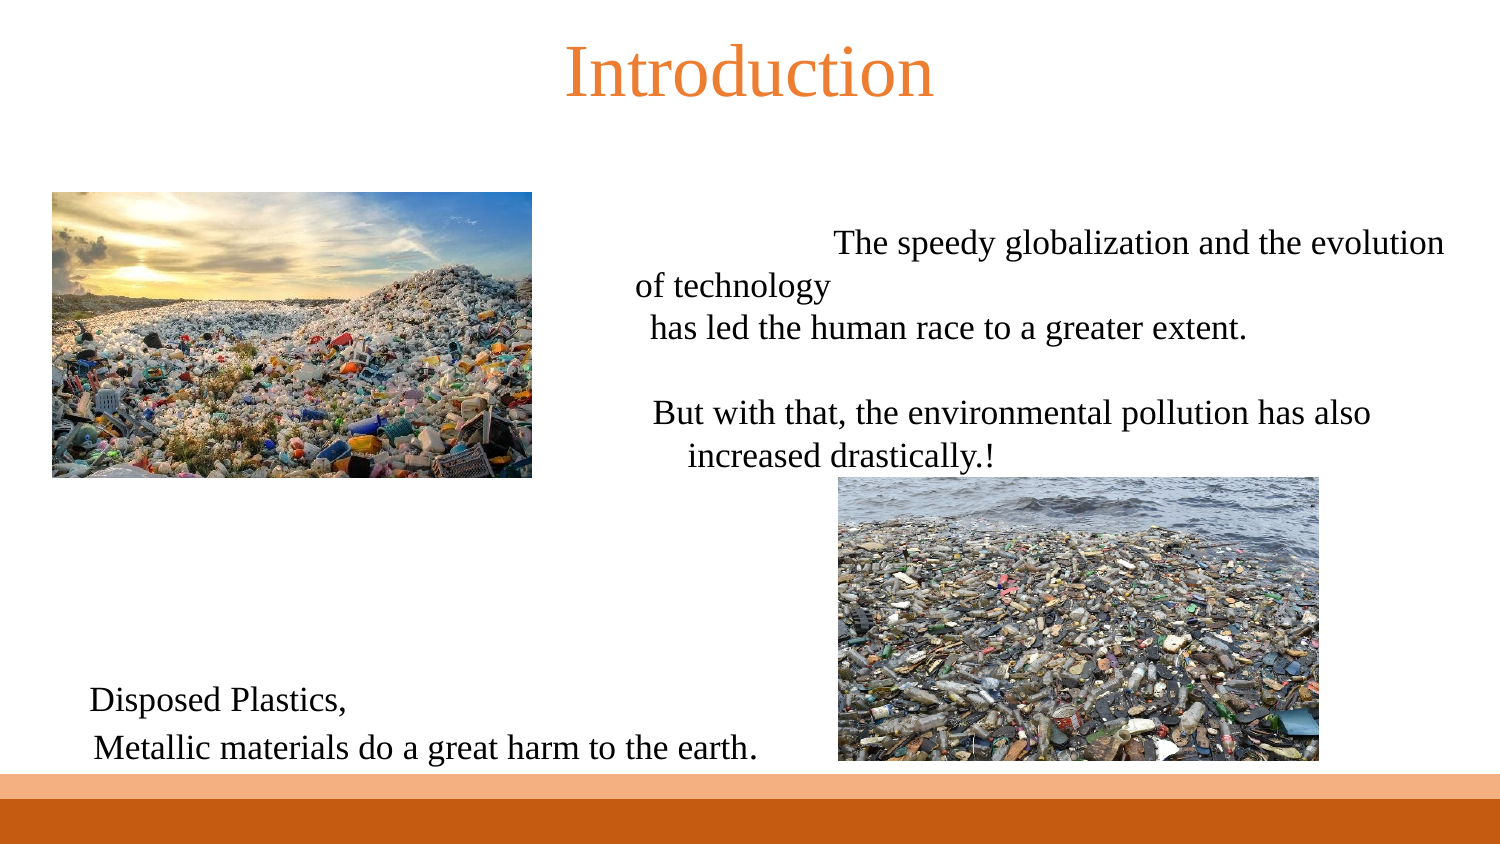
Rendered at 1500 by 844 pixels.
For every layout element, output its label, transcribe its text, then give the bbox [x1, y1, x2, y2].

text_box The speedy globalization and the evolution of technology has led the human race to a greater extent. But with that, the environmental pollution has also increased drastically.! Disposed Plastics, Metallic materials do a great harm to the earth. [28, 156, 1466, 774]
text_box Introduction [187, 1, 1313, 133]
picture [838, 477, 1320, 761]
picture [51, 191, 532, 478]
